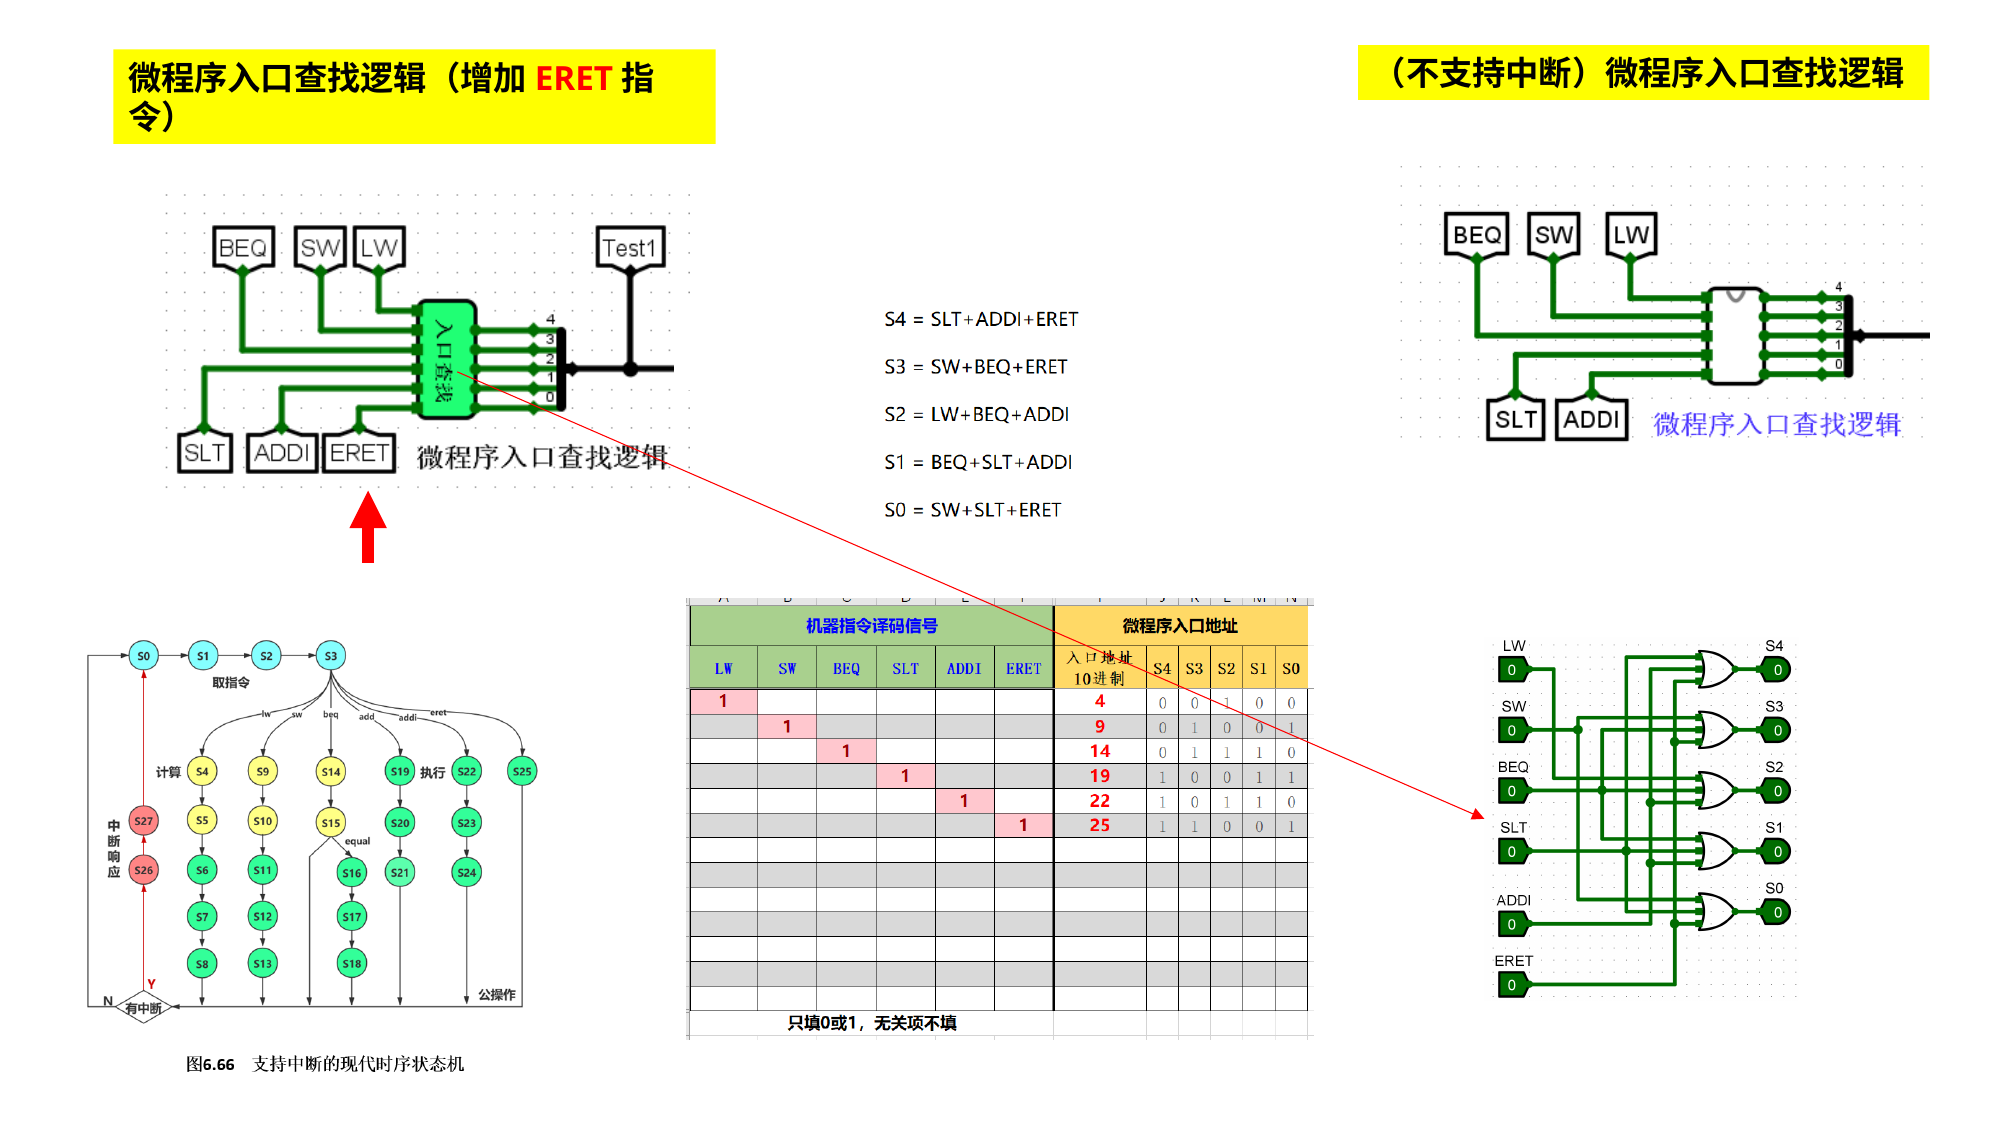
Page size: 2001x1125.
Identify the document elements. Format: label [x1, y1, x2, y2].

picture [881, 302, 1094, 371]
picture [686, 819, 1314, 1040]
text_box [1358, 45, 1930, 452]
picture [46, 621, 561, 1081]
text_box [457, 371, 1485, 819]
picture [1484, 637, 1799, 1001]
text_box [113, 49, 793, 563]
